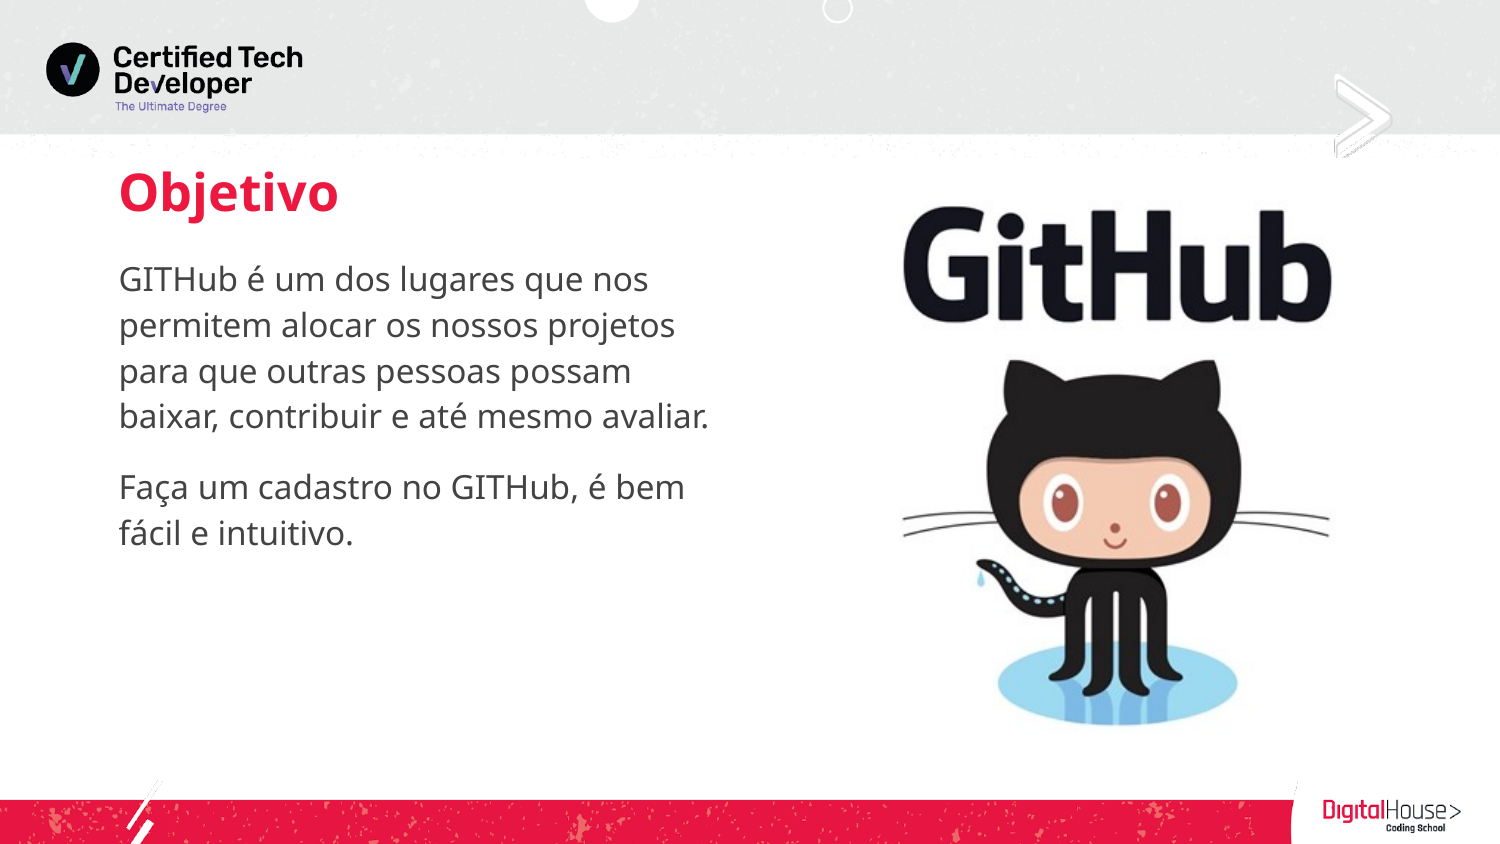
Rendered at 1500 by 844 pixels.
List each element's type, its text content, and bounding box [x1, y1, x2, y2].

title Objetivo [103, 143, 1382, 238]
picture [0, 0, 1500, 158]
picture [875, 189, 1355, 747]
subtitle GITHub é um dos lugares que nos permitem alocar os nossos projetos para que outras pessoas possam baixar, contribuir e até mesmo avaliar. Faça um cadastro no GITHub, é bem fácil e intuitivo. [103, 238, 743, 674]
picture [0, 780, 1500, 844]
